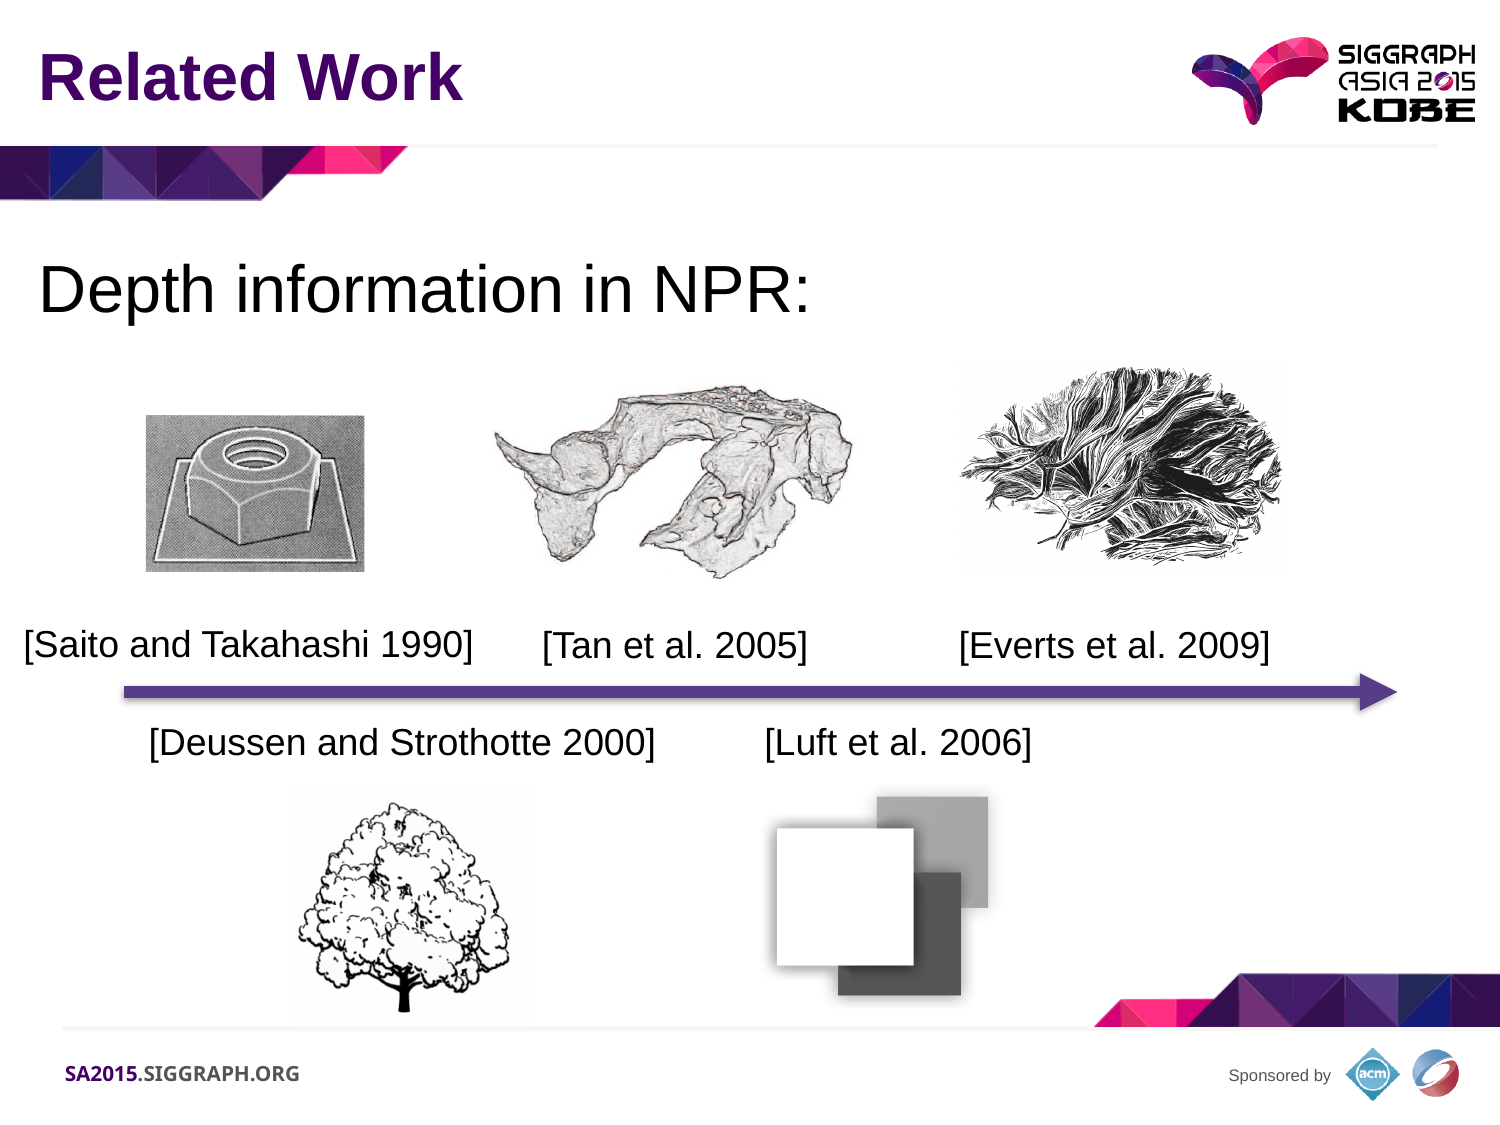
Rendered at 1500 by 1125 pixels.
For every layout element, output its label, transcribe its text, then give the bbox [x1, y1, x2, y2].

title Related Work [23, 2, 1144, 146]
text_box [Everts et al. 2009] [943, 613, 1302, 674]
text_box [Tan et al. 2005] [527, 613, 831, 674]
picture [145, 414, 365, 572]
picture [1094, 973, 1500, 1122]
text_box [Deussen and Strothotte 2000] [133, 710, 693, 771]
picture [751, 779, 1055, 1023]
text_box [474, 371, 861, 589]
picture [954, 356, 1291, 572]
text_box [292, 787, 534, 1026]
picture [0, 146, 408, 201]
text_box [Luft et al. 2006] [749, 710, 1057, 771]
list Depth information in NPR: [23, 238, 1476, 953]
picture [1192, 37, 1475, 125]
text_box [Saito and Takahashi 1990] [8, 612, 492, 673]
